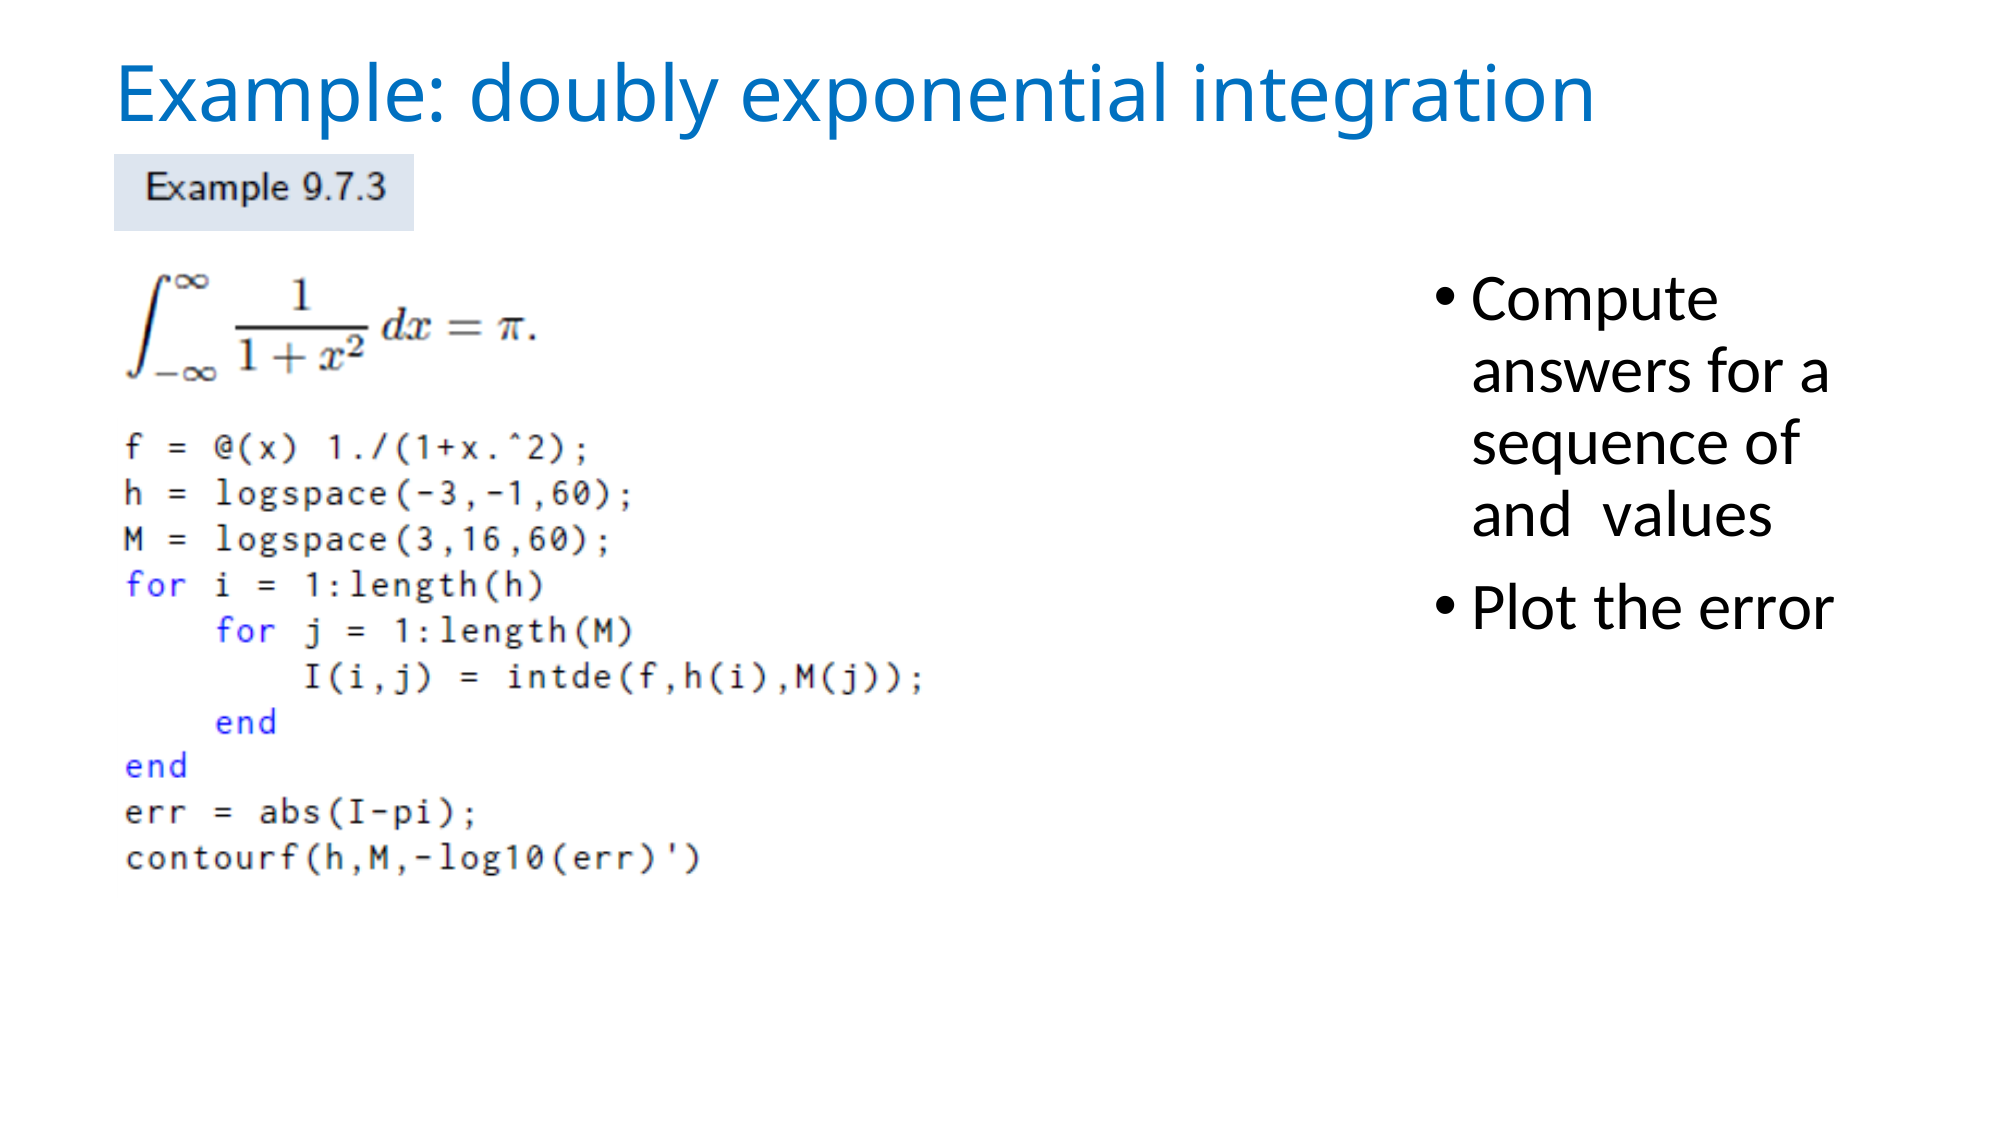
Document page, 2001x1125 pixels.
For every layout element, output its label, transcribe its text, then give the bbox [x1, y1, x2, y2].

picture [99, 255, 547, 394]
title Example: doubly exponential integration [99, 38, 1628, 155]
picture [114, 154, 414, 231]
picture [116, 418, 946, 898]
